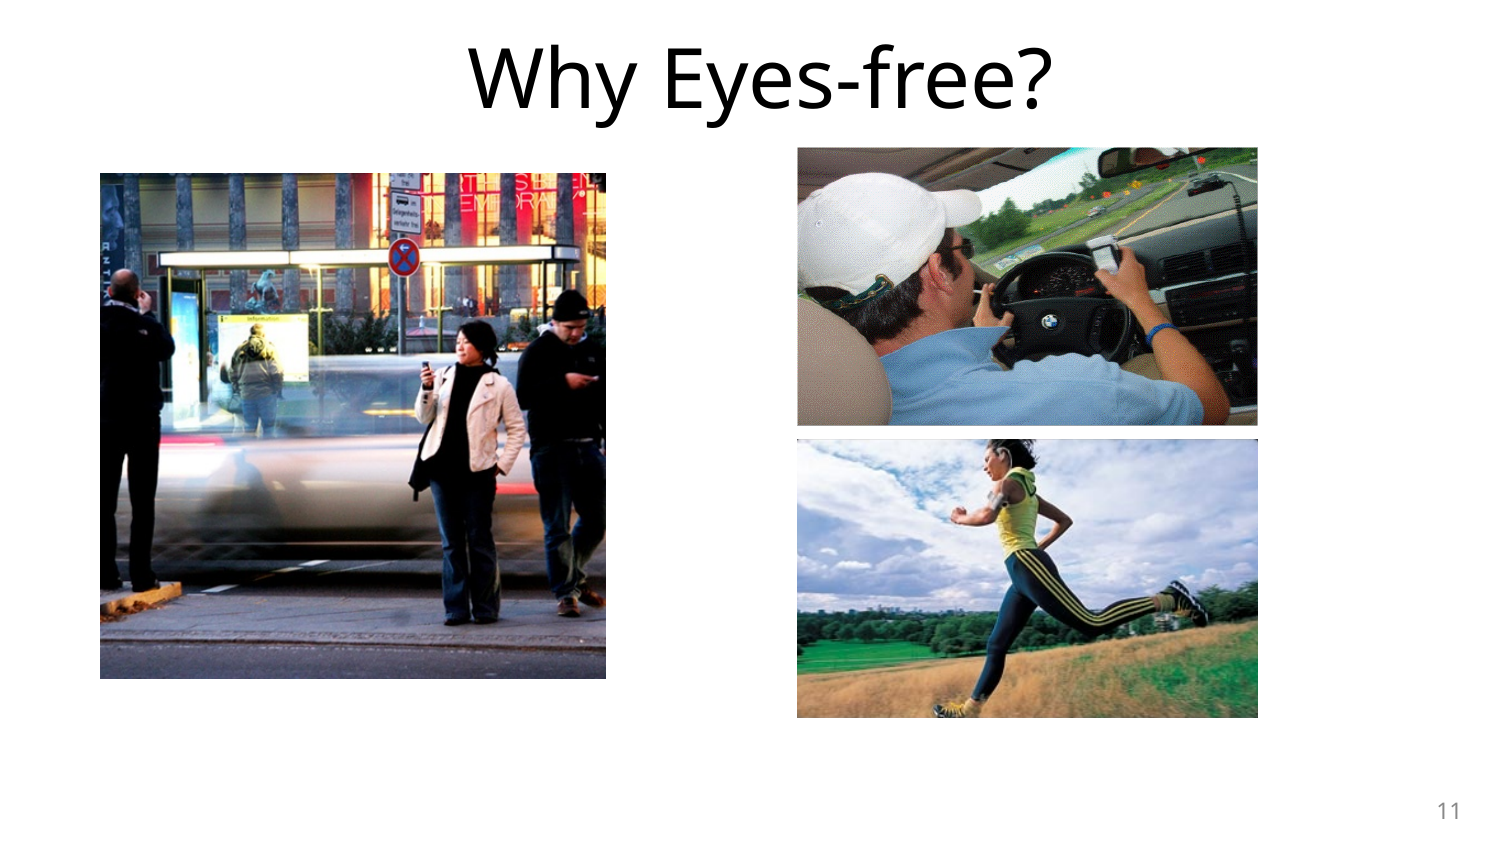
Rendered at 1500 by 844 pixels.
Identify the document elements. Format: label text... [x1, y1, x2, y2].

text_box ‹#› [1126, 790, 1477, 835]
title Why Eyes-free? [85, 26, 1436, 125]
picture [796, 439, 1259, 719]
picture [100, 173, 606, 680]
picture [796, 147, 1259, 426]
